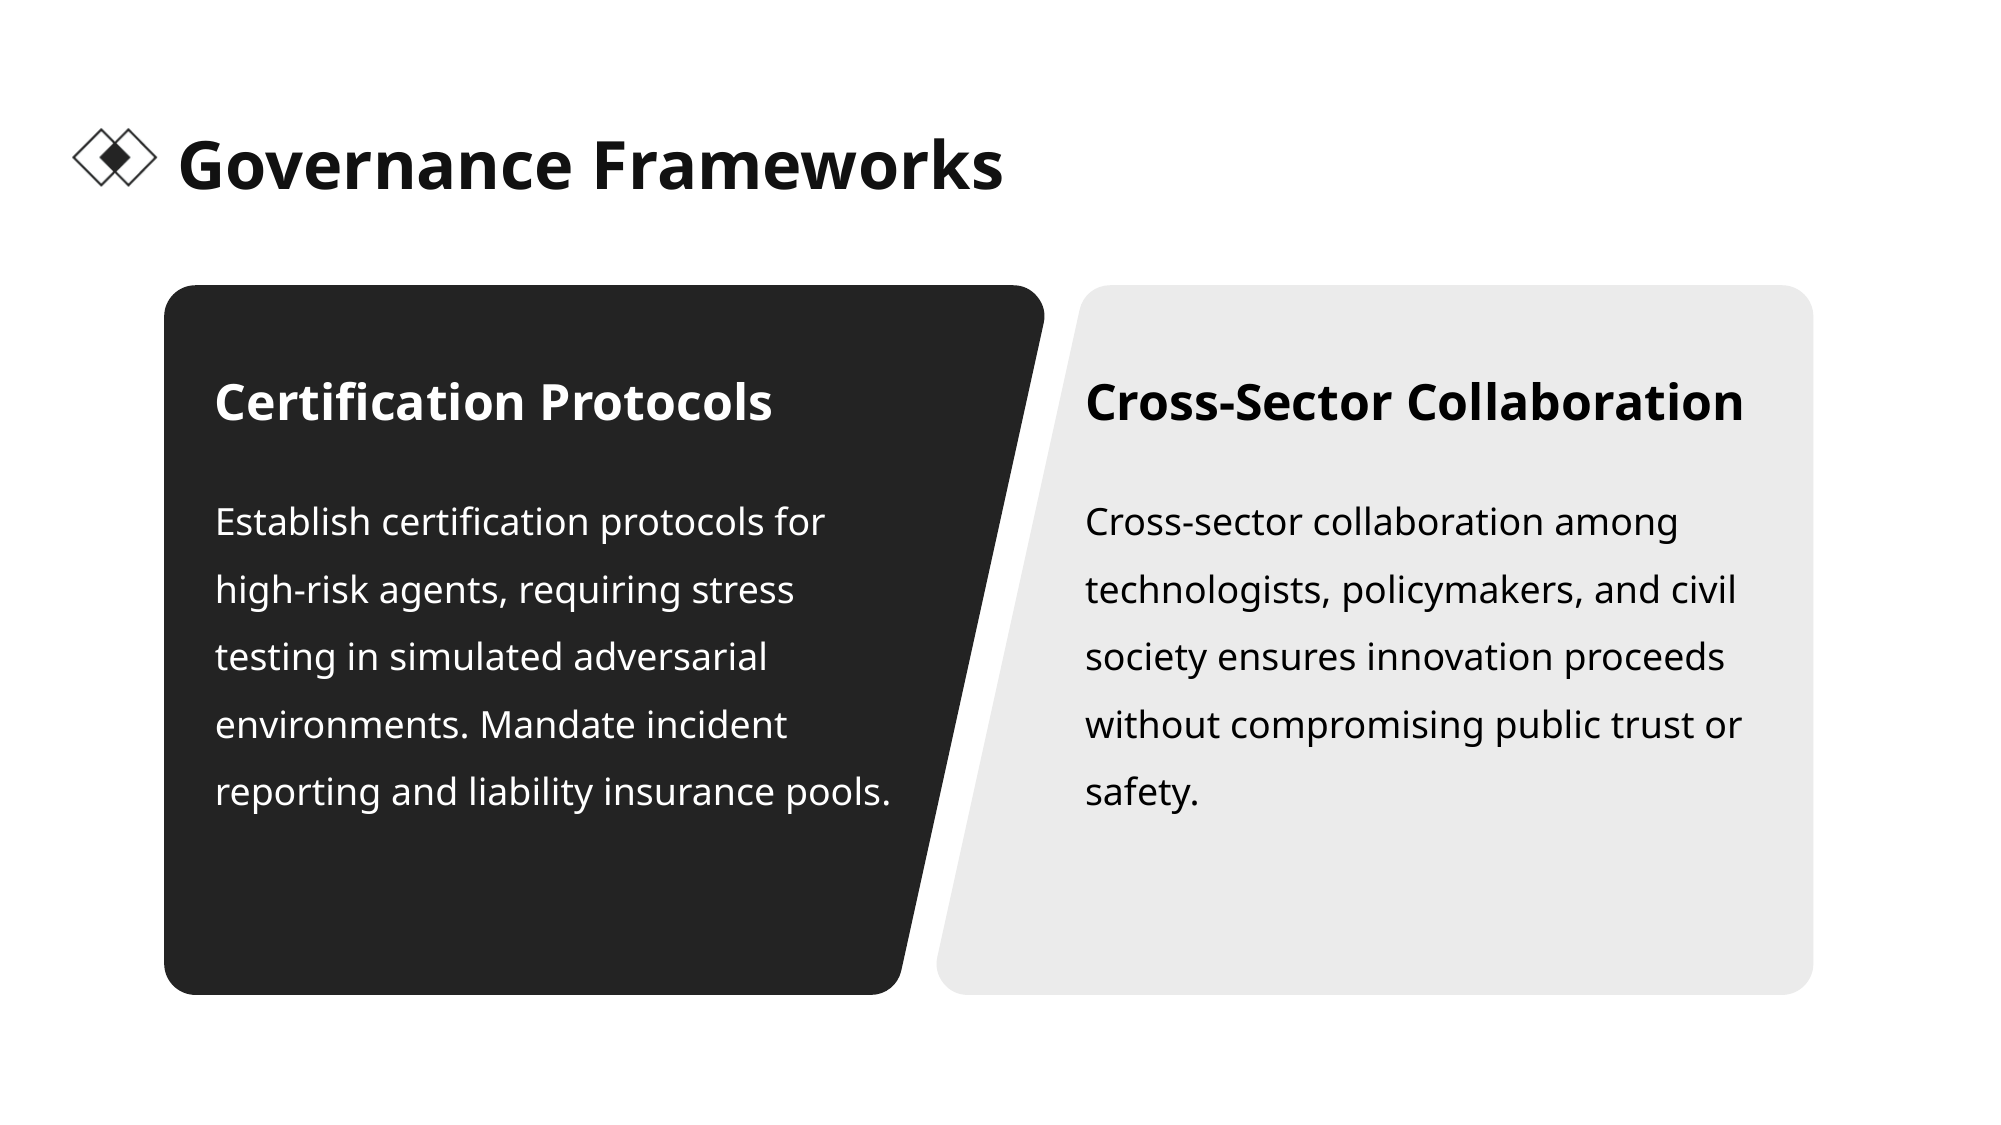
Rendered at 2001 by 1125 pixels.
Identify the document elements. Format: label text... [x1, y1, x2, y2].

text_box Cross-Sector Collaboration [1085, 370, 1773, 431]
text_box Cross-sector collaboration among technologists, policymakers, and civil society ensures innovation proceeds without compromising public trust or safety. [1085, 475, 1773, 814]
text_box Governance Frameworks [162, 115, 1891, 211]
text_box [967, 316, 1783, 964]
picture [70, 126, 158, 187]
text_box Establish certification protocols for high-risk agents, requiring stress testing in simulated adversarial environments. Mandate incident reporting and liability insurance pools. [214, 475, 903, 814]
text_box [195, 316, 967, 964]
text_box Certification Protocols [214, 370, 1025, 431]
